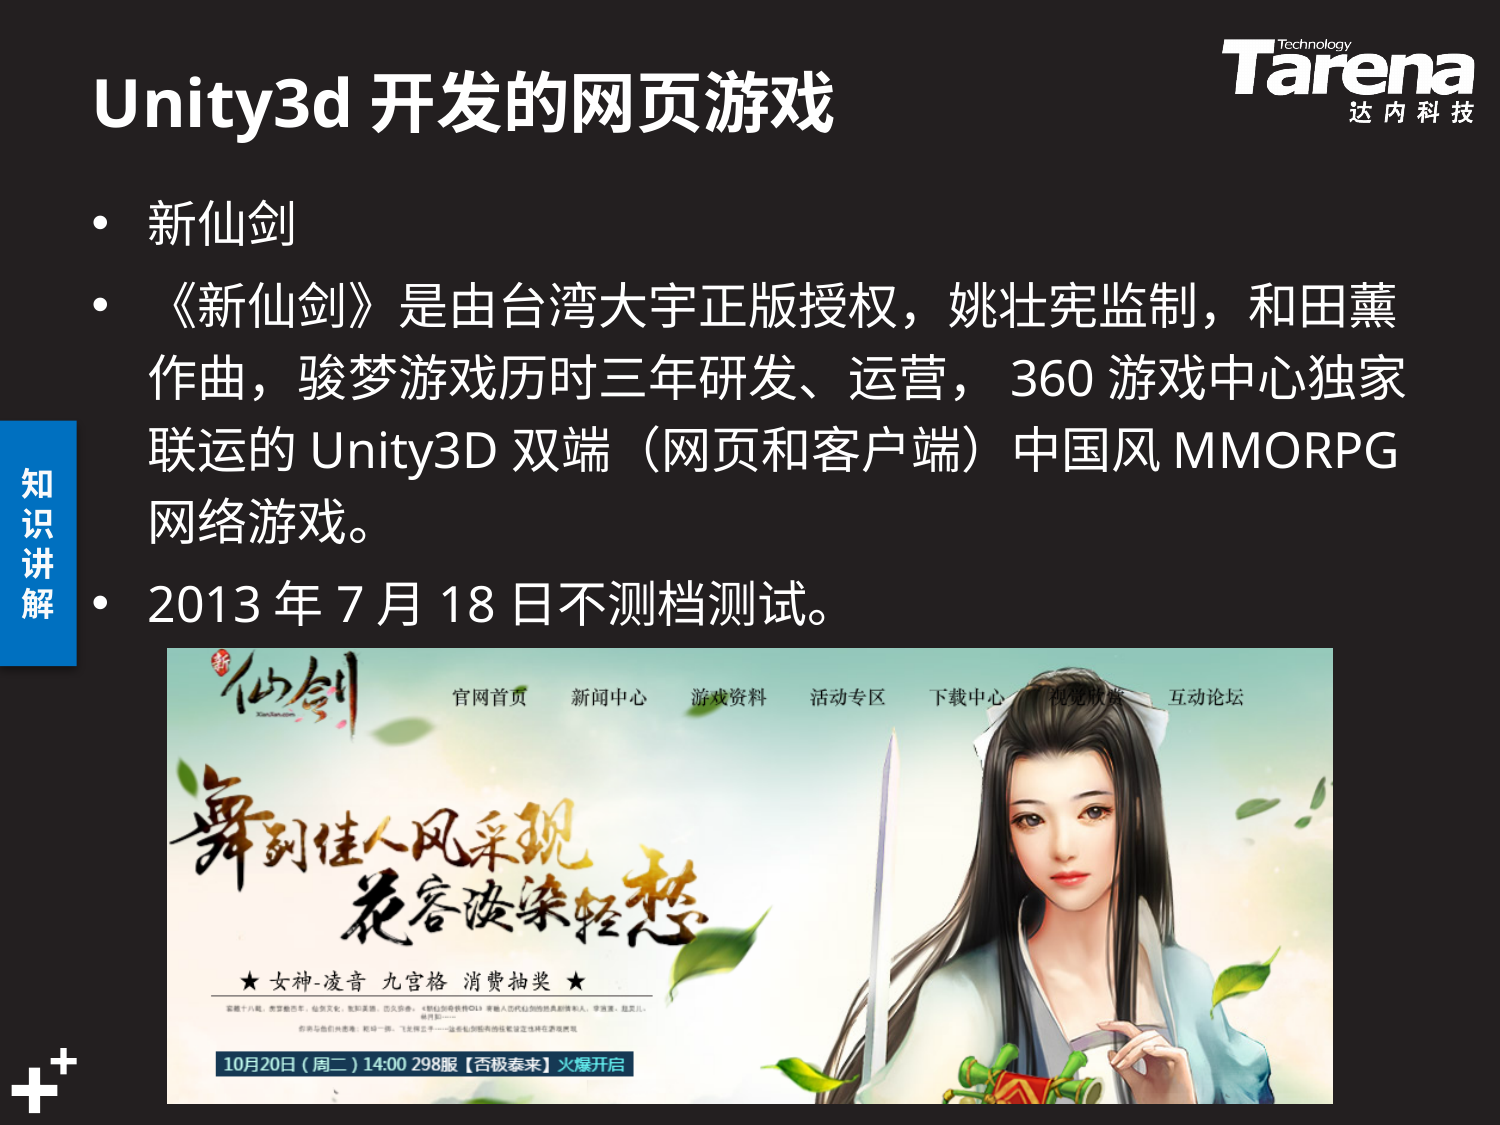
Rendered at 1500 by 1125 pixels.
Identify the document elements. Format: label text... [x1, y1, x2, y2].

list 新仙剑 《新仙剑》是由台湾大宇正版授权，姚壮宪监制，和田薰作曲，骏梦游戏历时三年研发、运营，360游戏中心独家联运的Unity3D双端（网页和客户端）中国风MMORPG网络游戏。 2013年7月18日不测档测试。 [76, 172, 1424, 649]
title Unity3d开发的网页游戏 [76, 42, 1188, 160]
picture [166, 647, 1333, 1105]
picture [1222, 39, 1475, 123]
